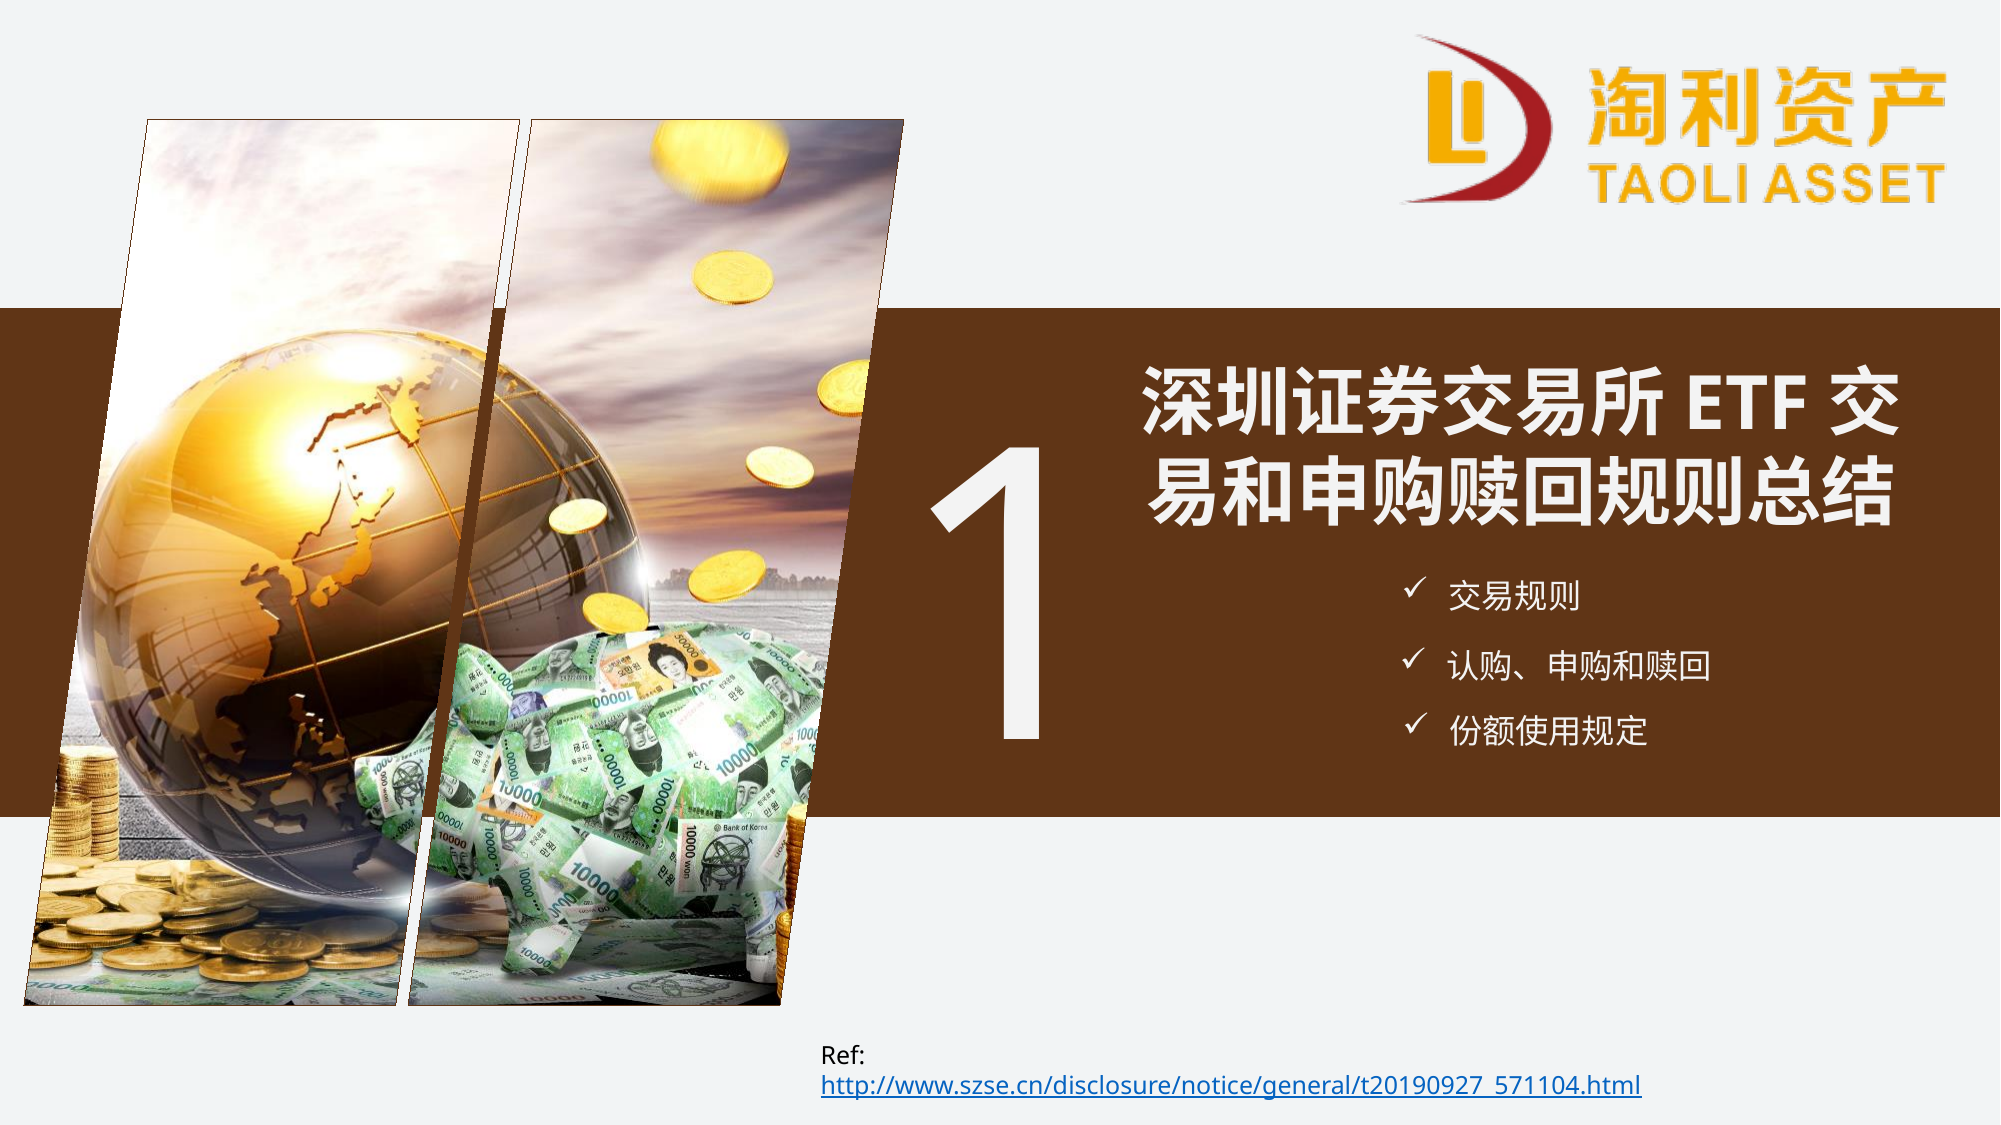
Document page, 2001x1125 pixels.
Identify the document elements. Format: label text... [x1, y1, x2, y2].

picture [24, 120, 519, 1005]
picture [1363, 0, 1982, 240]
text_box 份额使用规定 [1371, 702, 1680, 758]
picture [408, 120, 903, 1005]
text_box 深圳证券交易所ETF交易和申购赎回规则总结 [1103, 347, 1949, 542]
text_box 交易规则 [1337, 567, 1646, 623]
text_box 认购、申购和赎回 [1377, 638, 1735, 693]
text_box 1 [880, 323, 1103, 829]
text_box Ref: http://www.szse.cn/disclosure/notice/general/t20190927_571104.html [805, 1031, 1937, 1111]
